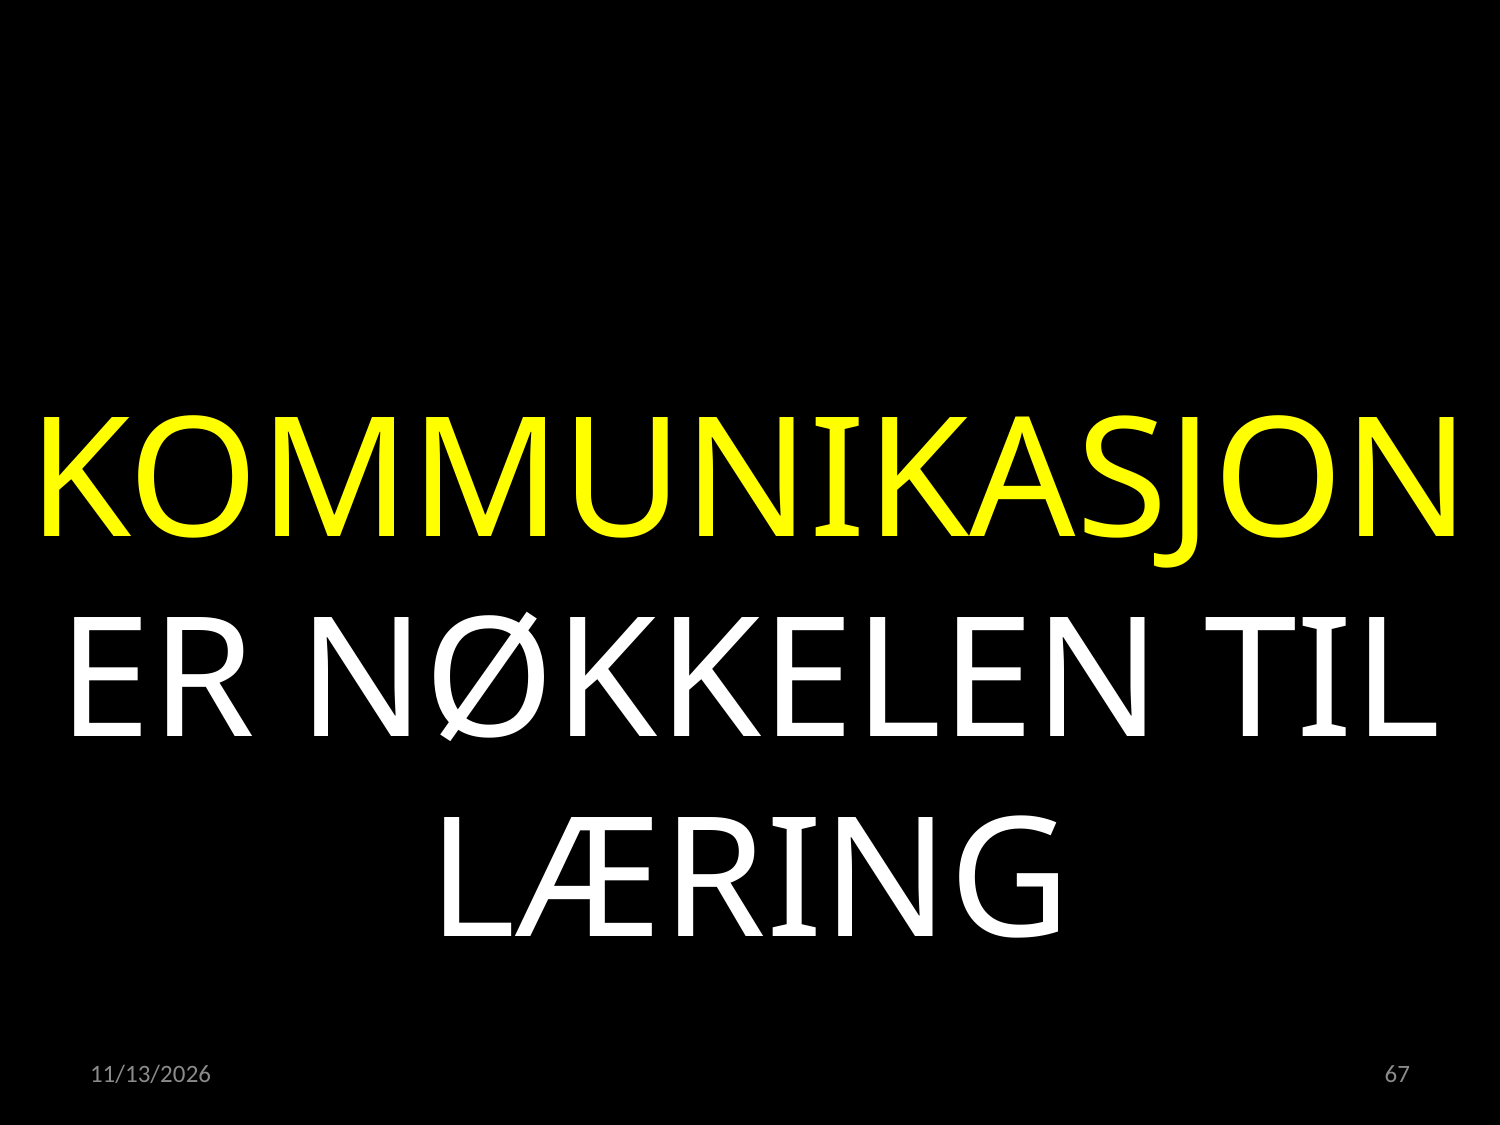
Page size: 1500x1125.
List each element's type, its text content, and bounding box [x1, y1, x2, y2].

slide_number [75, 1042, 425, 1103]
slide_number 67 [1074, 1042, 1425, 1103]
text_box KOMMUNIKASJON ER NØKKELEN TIL LÆRING [0, 361, 1500, 464]
